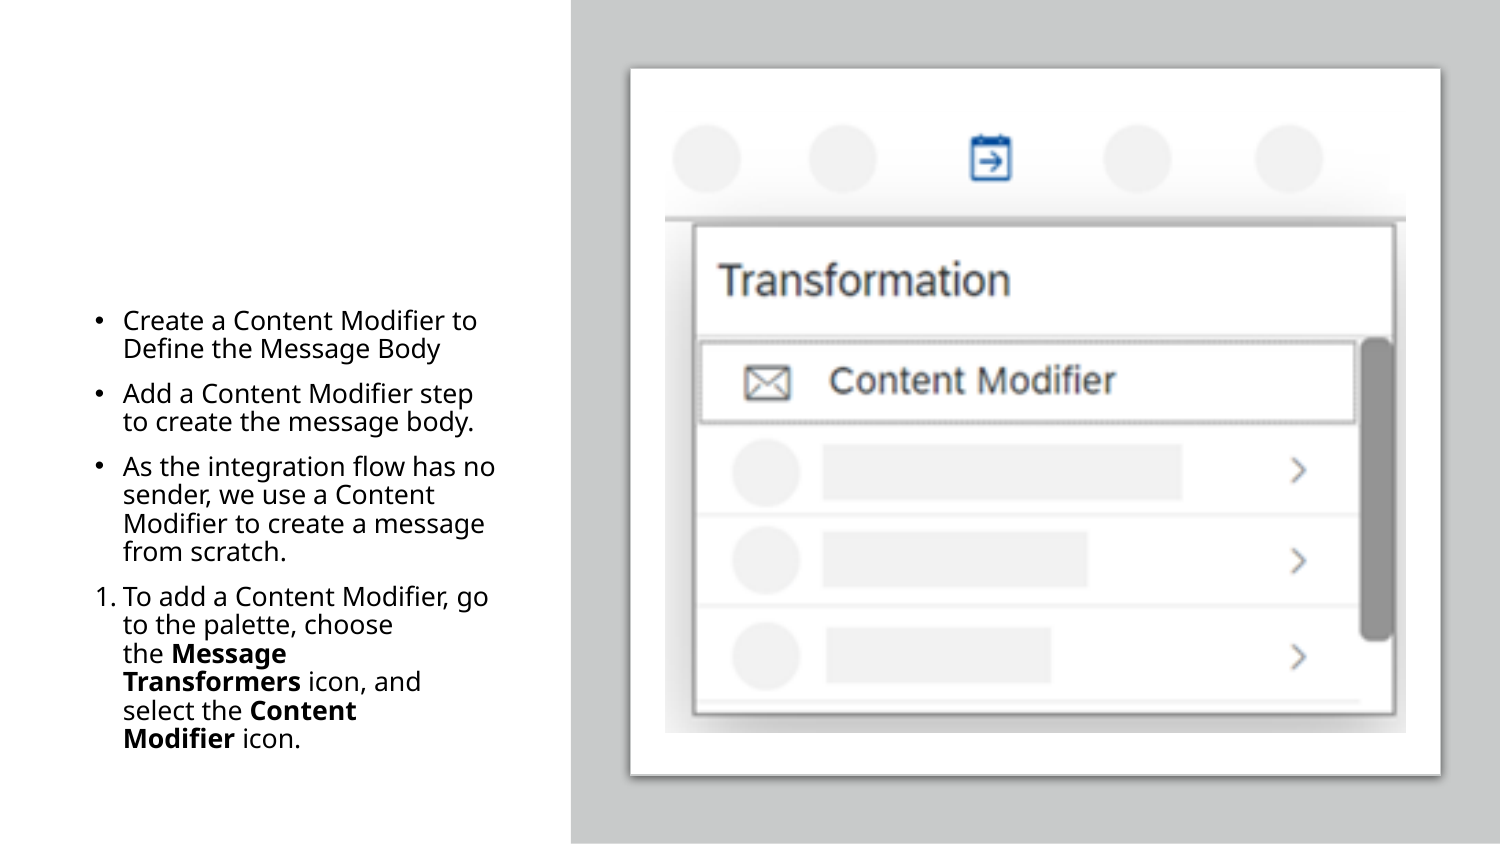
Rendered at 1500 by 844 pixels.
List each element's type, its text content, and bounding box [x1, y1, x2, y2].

text_box [570, 0, 1500, 844]
text_box [629, 68, 1441, 776]
list Create a Content Modifier to Define the Message Body Add a Content Modifier step to create the message body. As the integration flow has no sender, we use a Content Modifier to create a message from scratch. To add a Content Modifier, go to the palette, choose the Message Transformers icon, and select the Content Modifier icon. [79, 300, 512, 766]
picture [664, 110, 1406, 733]
